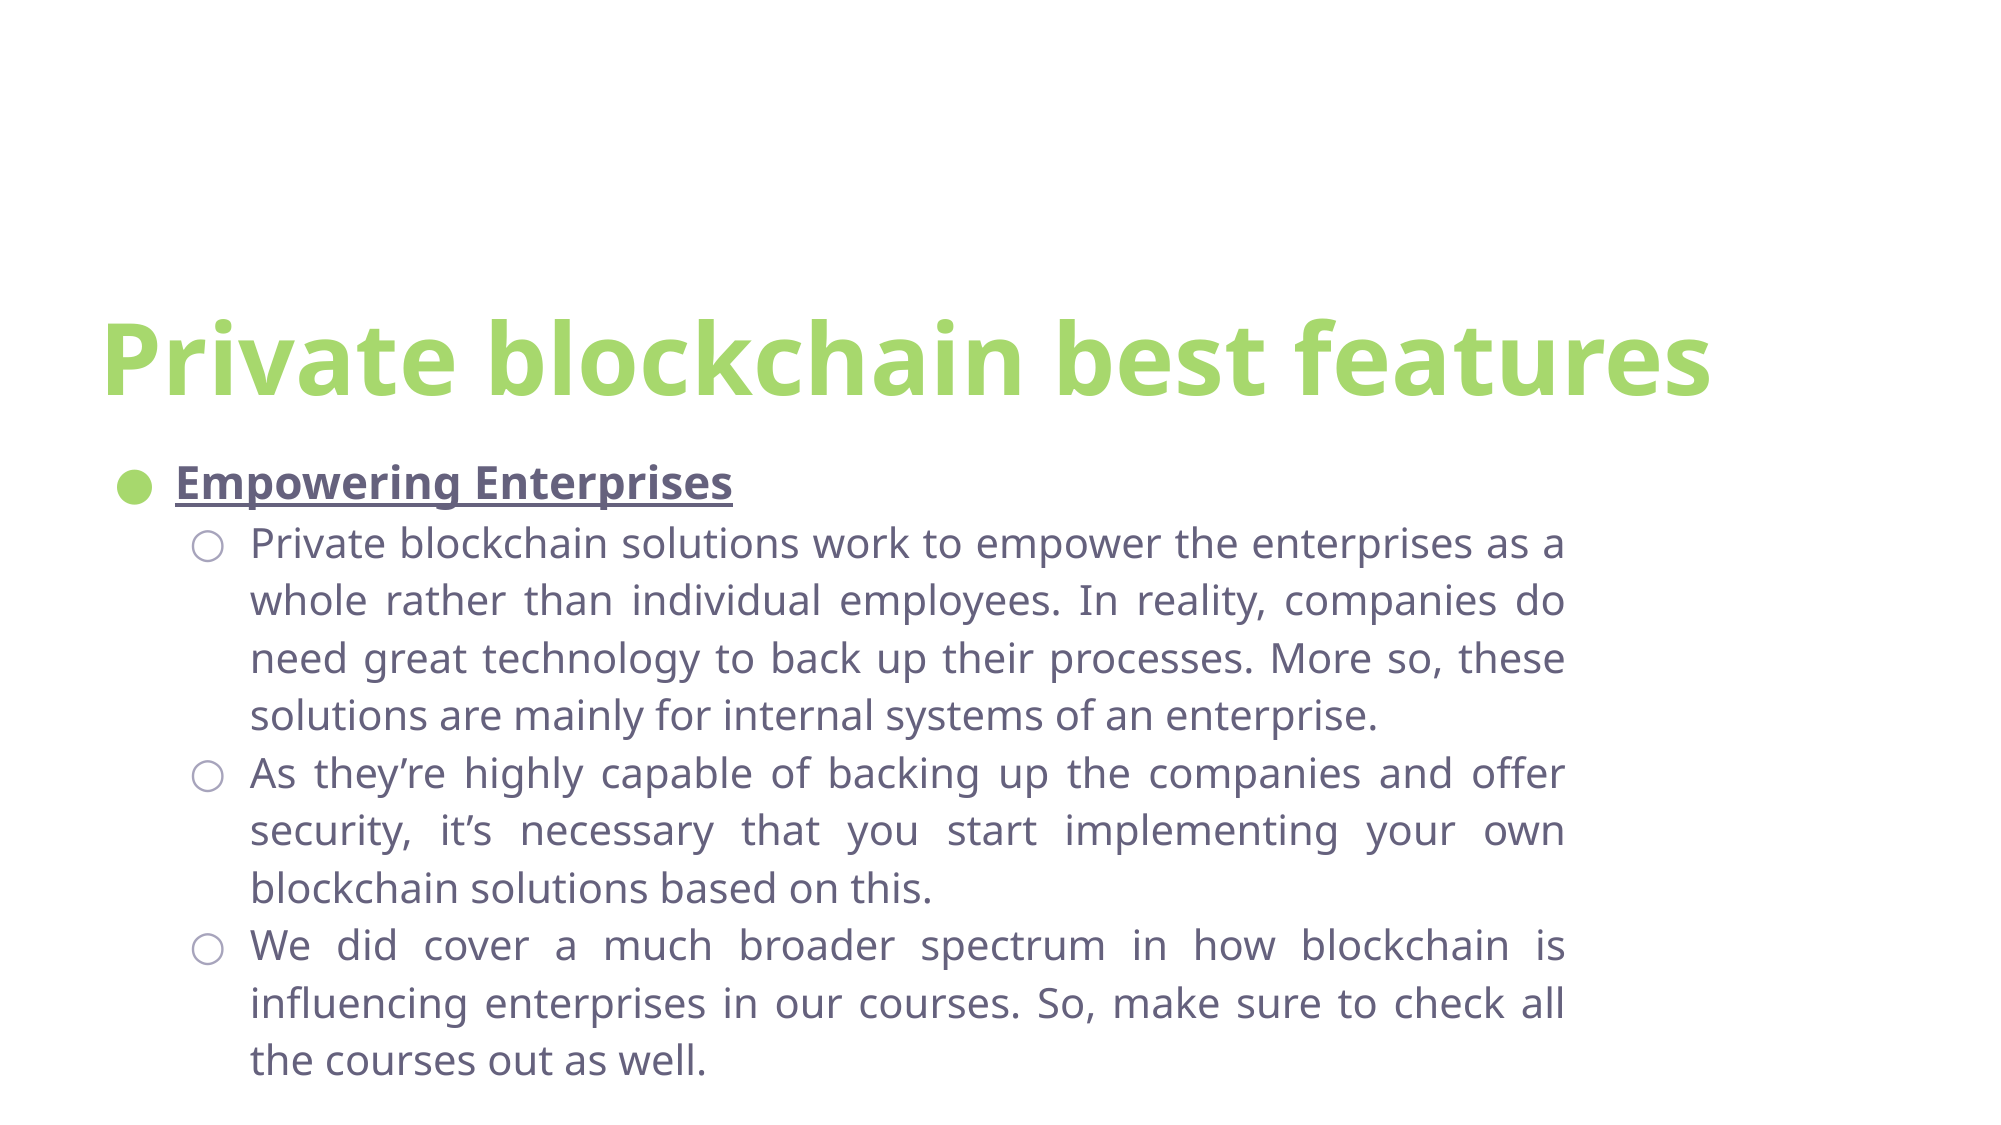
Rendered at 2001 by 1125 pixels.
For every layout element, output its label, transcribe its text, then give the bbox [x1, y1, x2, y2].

list Empowering Enterprises Private blockchain solutions work to empower the enterprises as a whole rather than individual employees. In reality, companies do need great technology to back up their processes. More so, these solutions are mainly for internal systems of an enterprise. As they’re highly capable of backing up the companies and offer security, it’s necessary that you start implementing your own blockchain solutions based on this. We did cover a much broader spectrum in how blockchain is influencing enterprises in our courses. So, make sure to check all the courses out as well. [99, 445, 1567, 854]
title Private blockchain best features [99, 228, 1791, 416]
